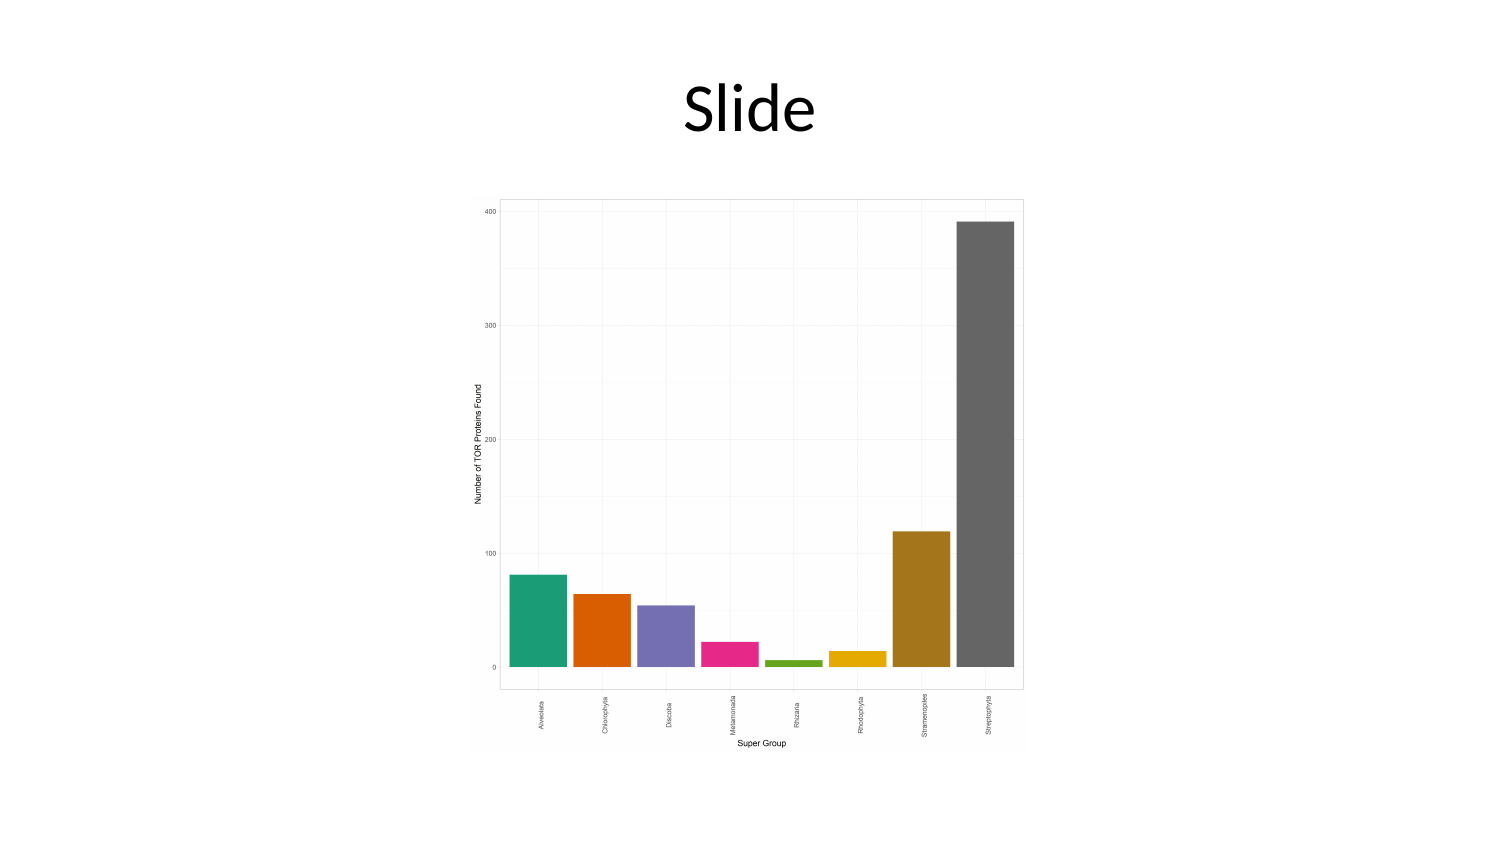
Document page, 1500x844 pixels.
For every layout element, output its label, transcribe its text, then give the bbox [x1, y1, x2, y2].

picture [470, 195, 1028, 753]
title Slide [75, 33, 1425, 175]
